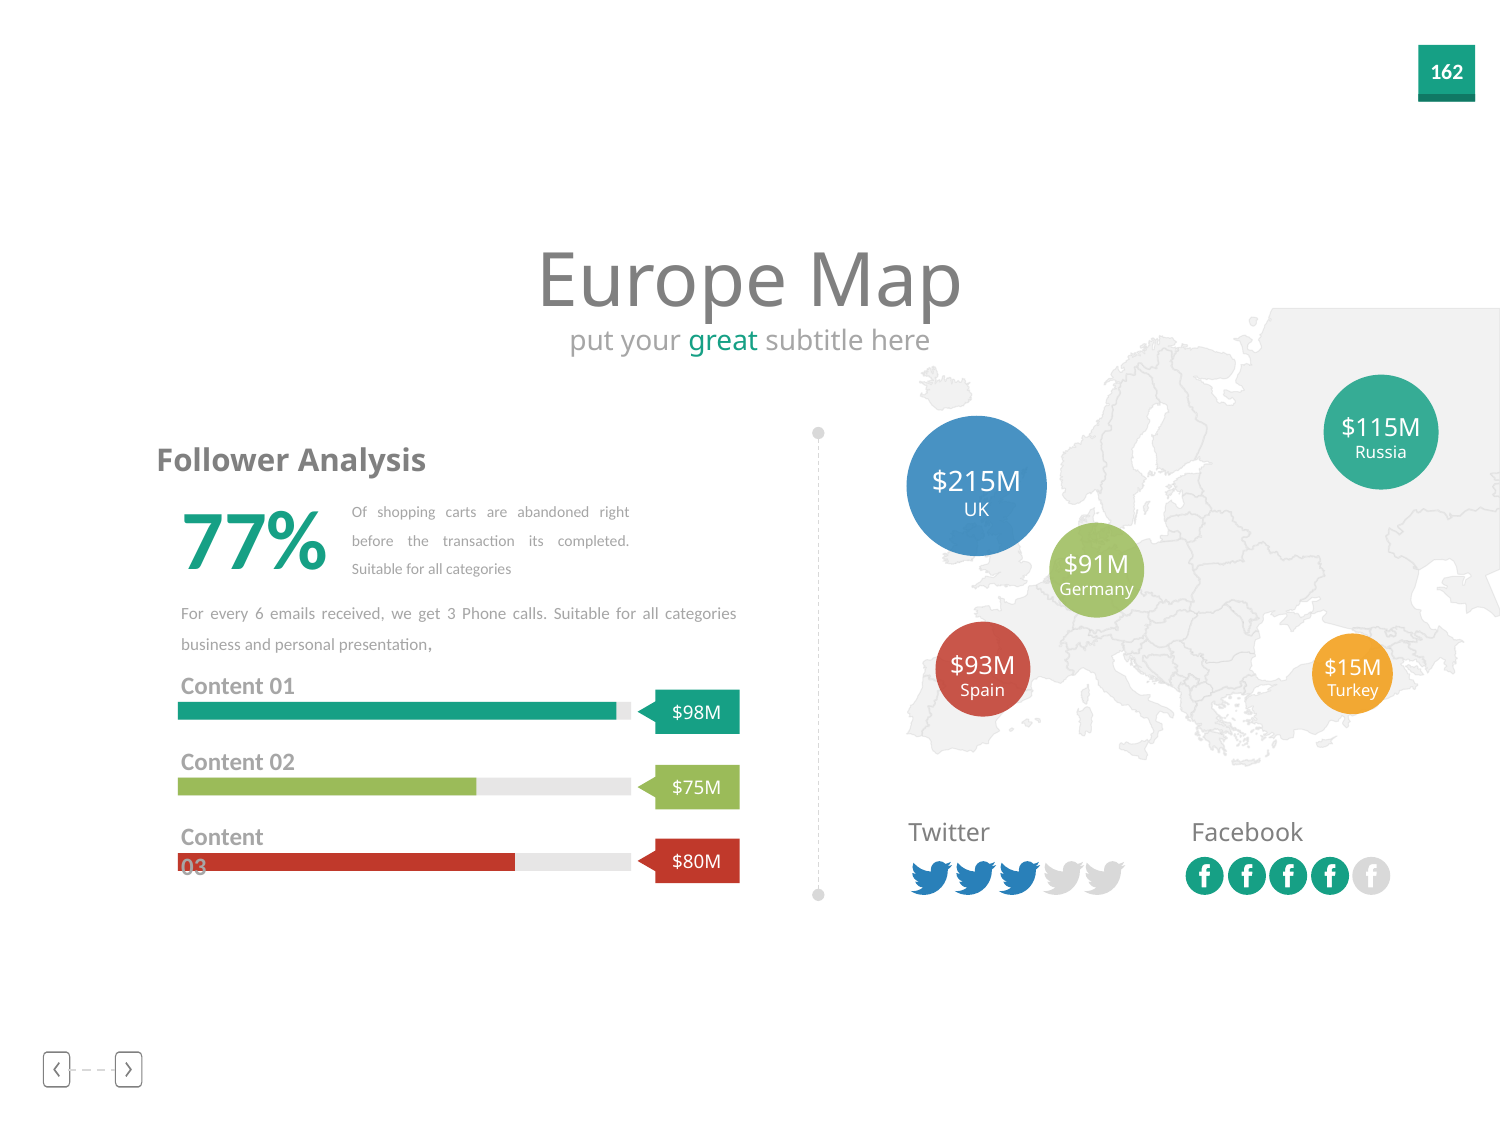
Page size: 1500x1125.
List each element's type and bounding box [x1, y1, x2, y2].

text_box [521, 224, 1500, 766]
text_box [166, 738, 632, 796]
text_box [998, 861, 1041, 895]
text_box [893, 809, 1006, 855]
text_box [954, 861, 997, 895]
text_box [1269, 856, 1308, 895]
text_box [635, 688, 741, 735]
text_box [1042, 861, 1126, 895]
text_box [635, 763, 741, 811]
text_box [1311, 856, 1350, 895]
text_box [1352, 856, 1391, 895]
text_box [166, 813, 632, 888]
text_box [1227, 856, 1266, 895]
text_box [1185, 856, 1224, 895]
text_box [910, 861, 953, 895]
text_box [635, 837, 741, 885]
text_box [141, 432, 753, 720]
text_box [1176, 809, 1319, 855]
